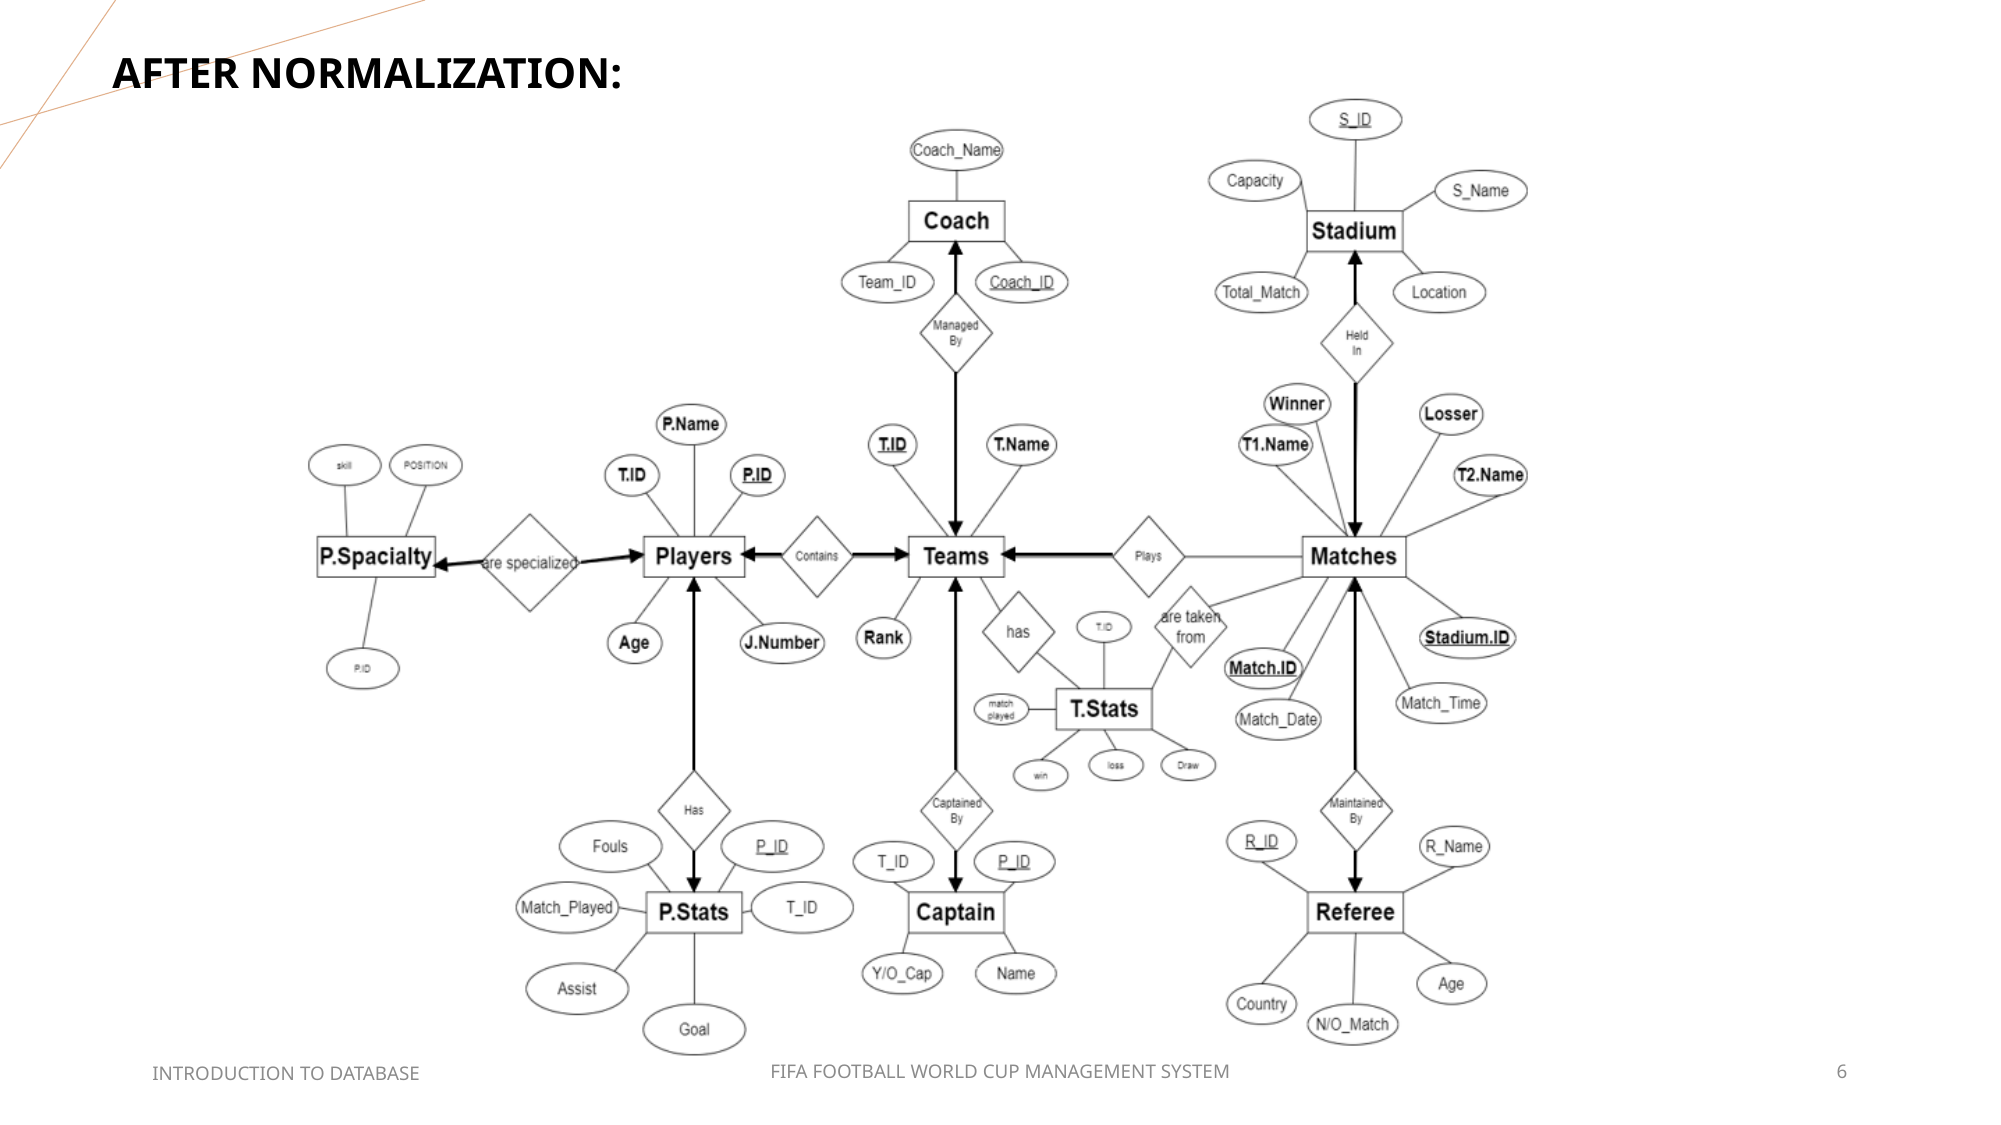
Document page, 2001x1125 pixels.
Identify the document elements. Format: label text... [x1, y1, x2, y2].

slide_number 6 [1412, 1042, 1863, 1103]
picture [299, 92, 1560, 1064]
slide_number INTRODUCTION TO DATABASE [137, 1042, 588, 1103]
footer FIFA FOOTBALL WORLD CUP MANAGEMENT SYSTEM [662, 1064, 1338, 1103]
text_box AFTER NORMALIZATION: [97, 39, 711, 105]
